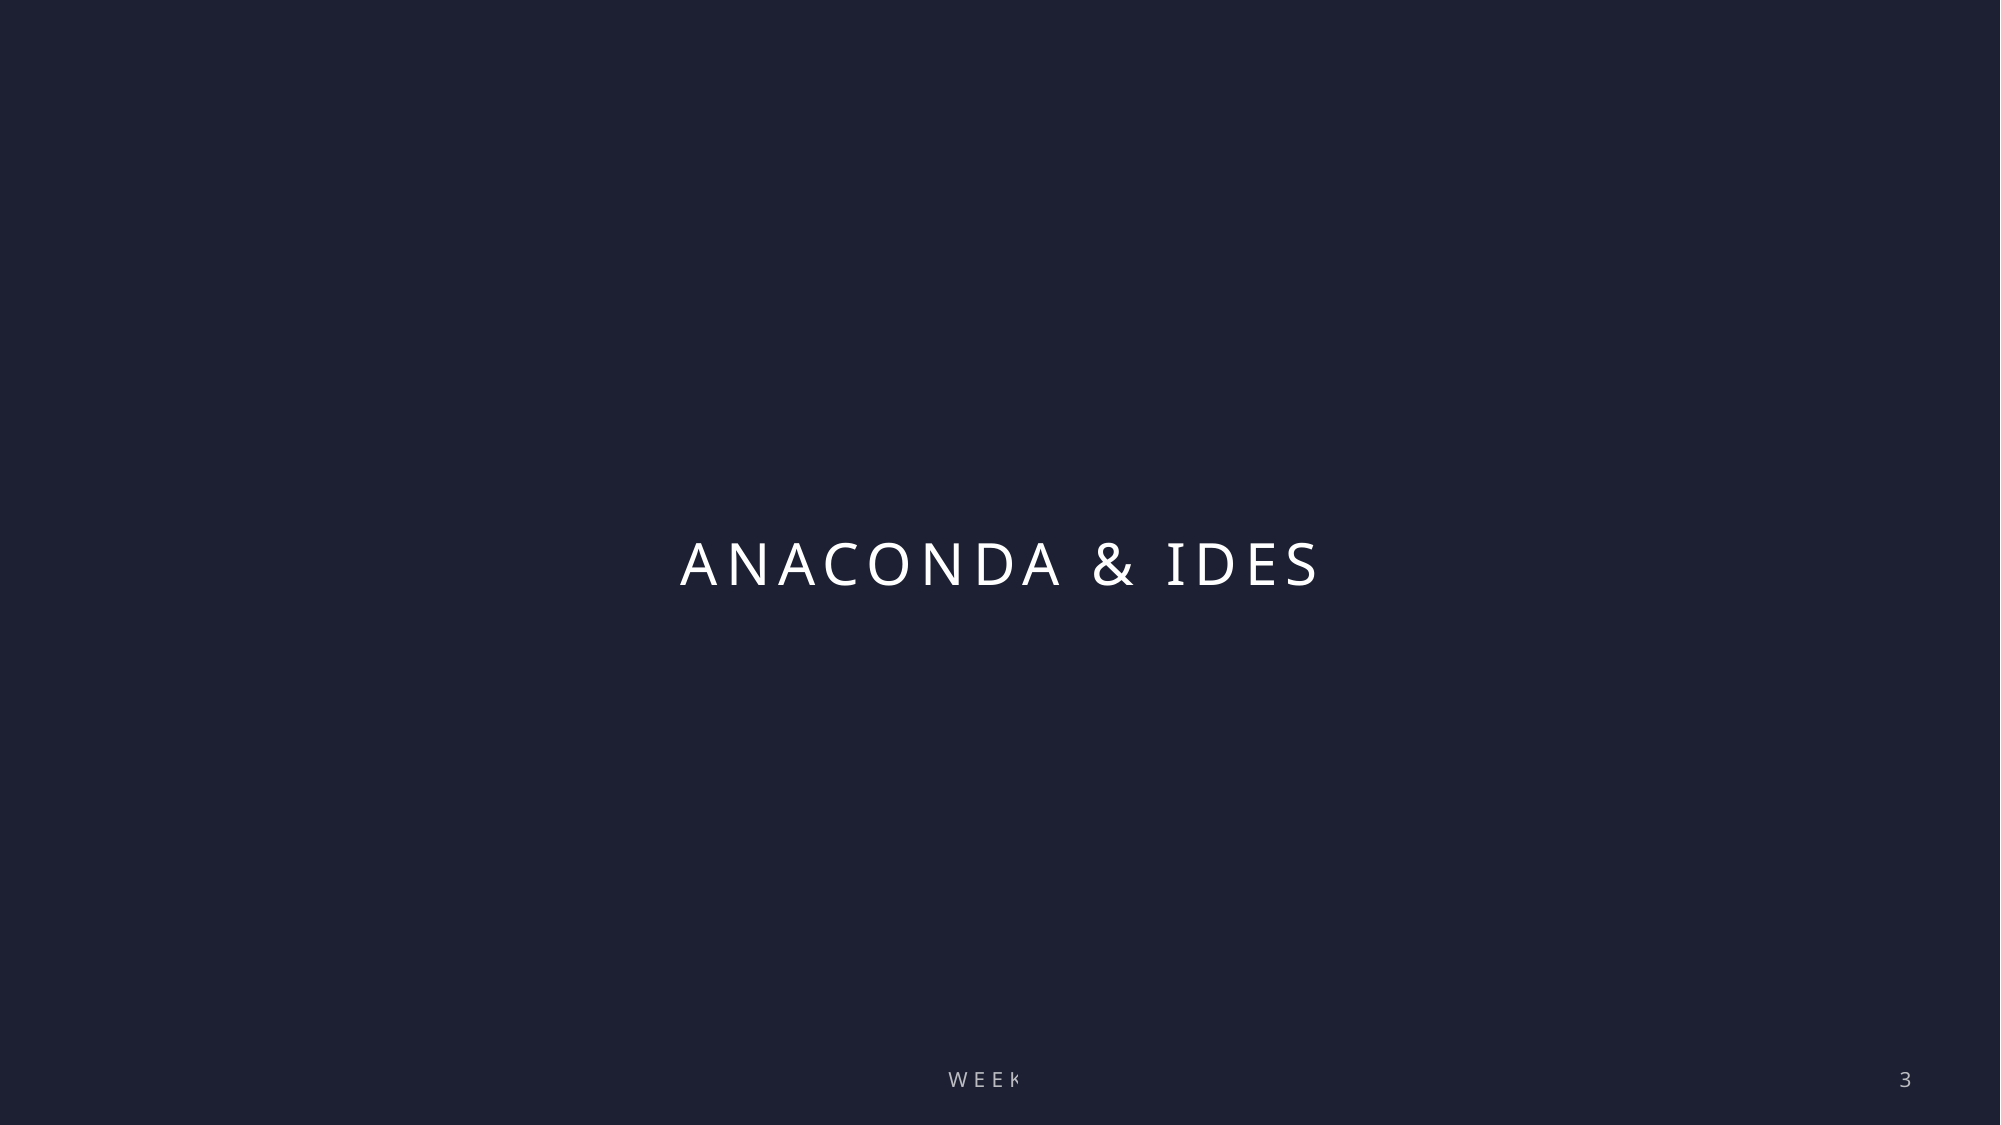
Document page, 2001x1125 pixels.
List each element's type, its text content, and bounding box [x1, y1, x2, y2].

slide_number 3 [1549, 1050, 1912, 1111]
footer Week 1 [542, 1050, 1458, 1111]
title Anaconda & IDES [177, 177, 1822, 947]
